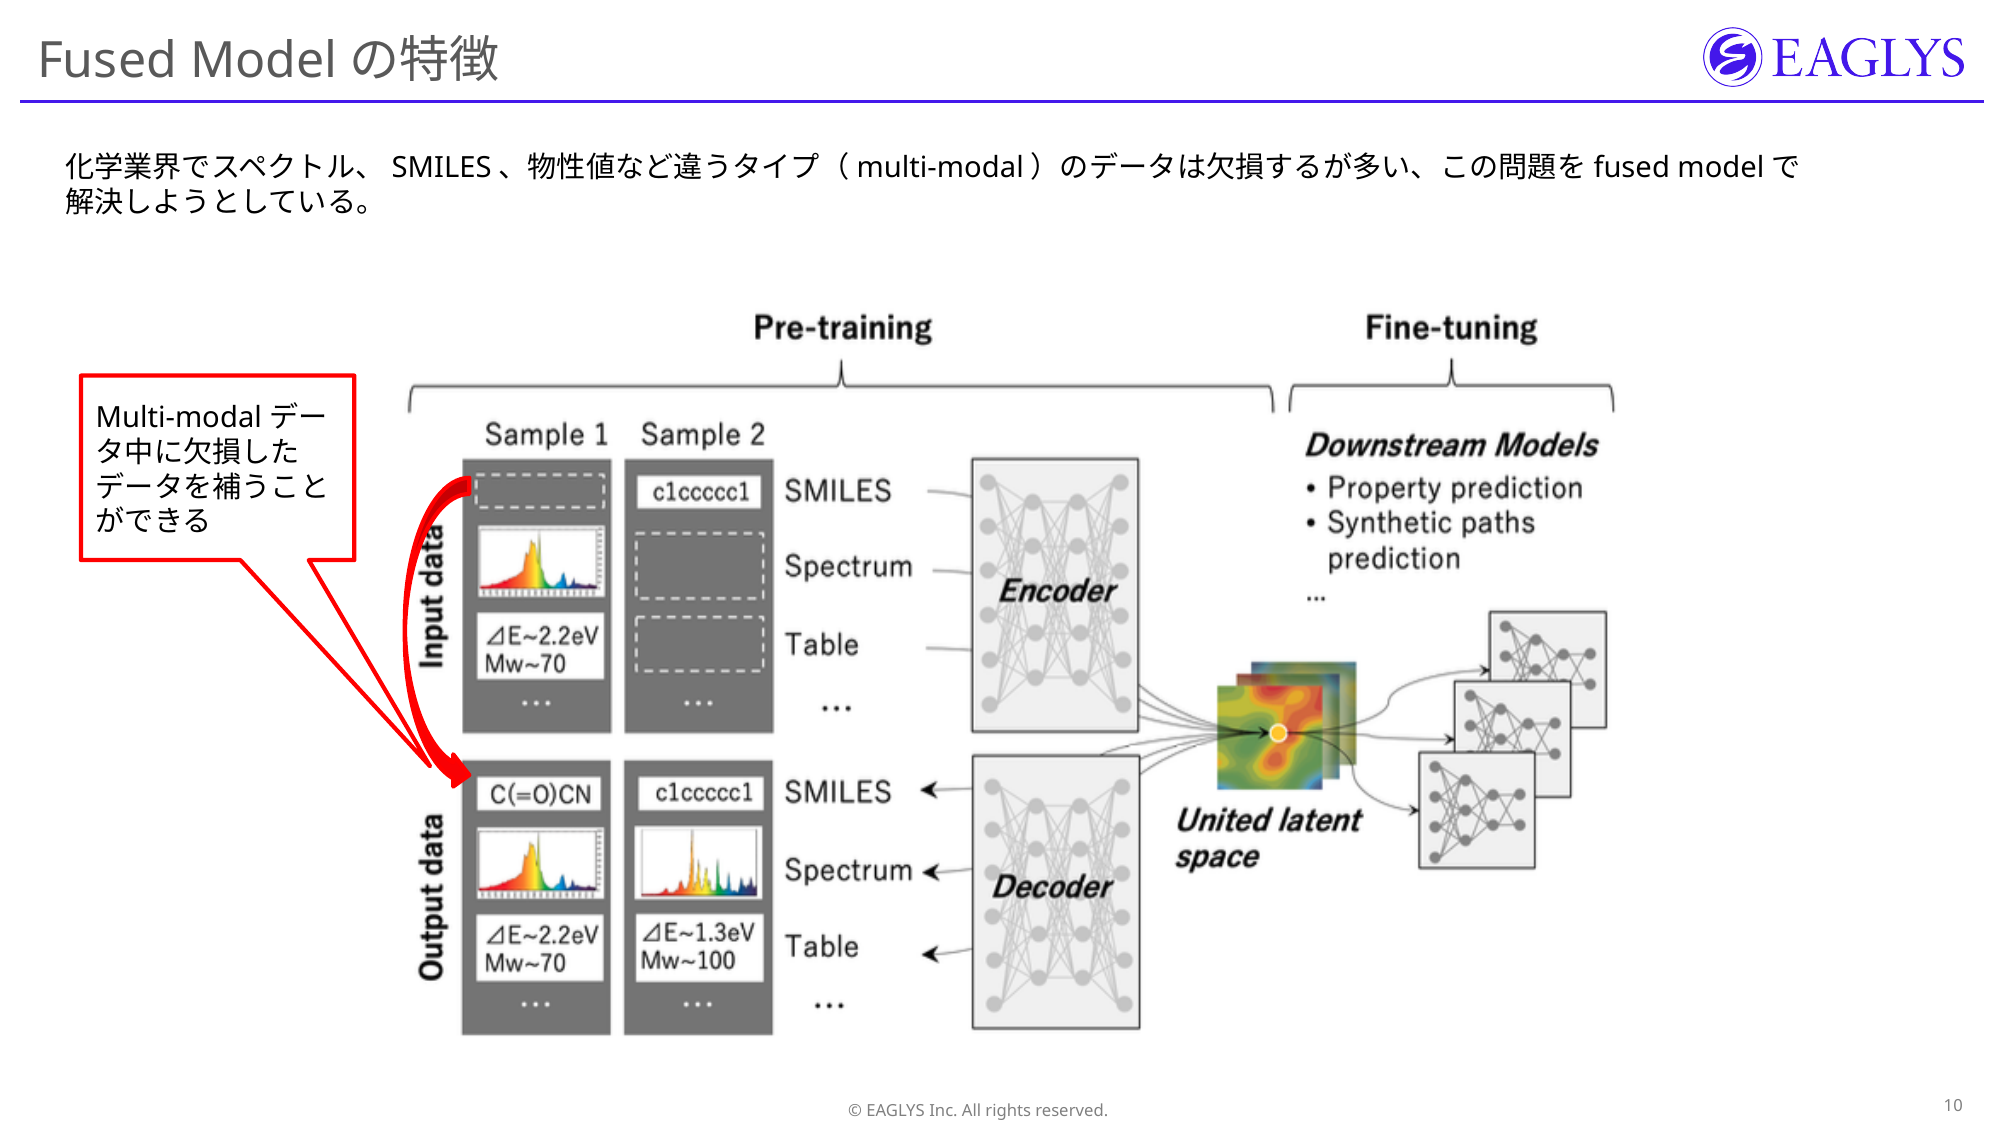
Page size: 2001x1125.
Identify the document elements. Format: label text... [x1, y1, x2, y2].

text_box 化学業界でスペクトル、SMILES、物性値など違うタイプ（multi-modal）のデータは欠損するが多い、この問題をfused modelで解決しようとしている。 [50, 140, 1820, 226]
text_box Multi-modalデータ中に欠損したデータを補うことができる [78, 373, 376, 711]
picture [381, 287, 1657, 1056]
title Fused Modelの特徴 [22, 16, 1569, 99]
slide_number 9 [1877, 1096, 1978, 1117]
picture [1703, 27, 1964, 87]
